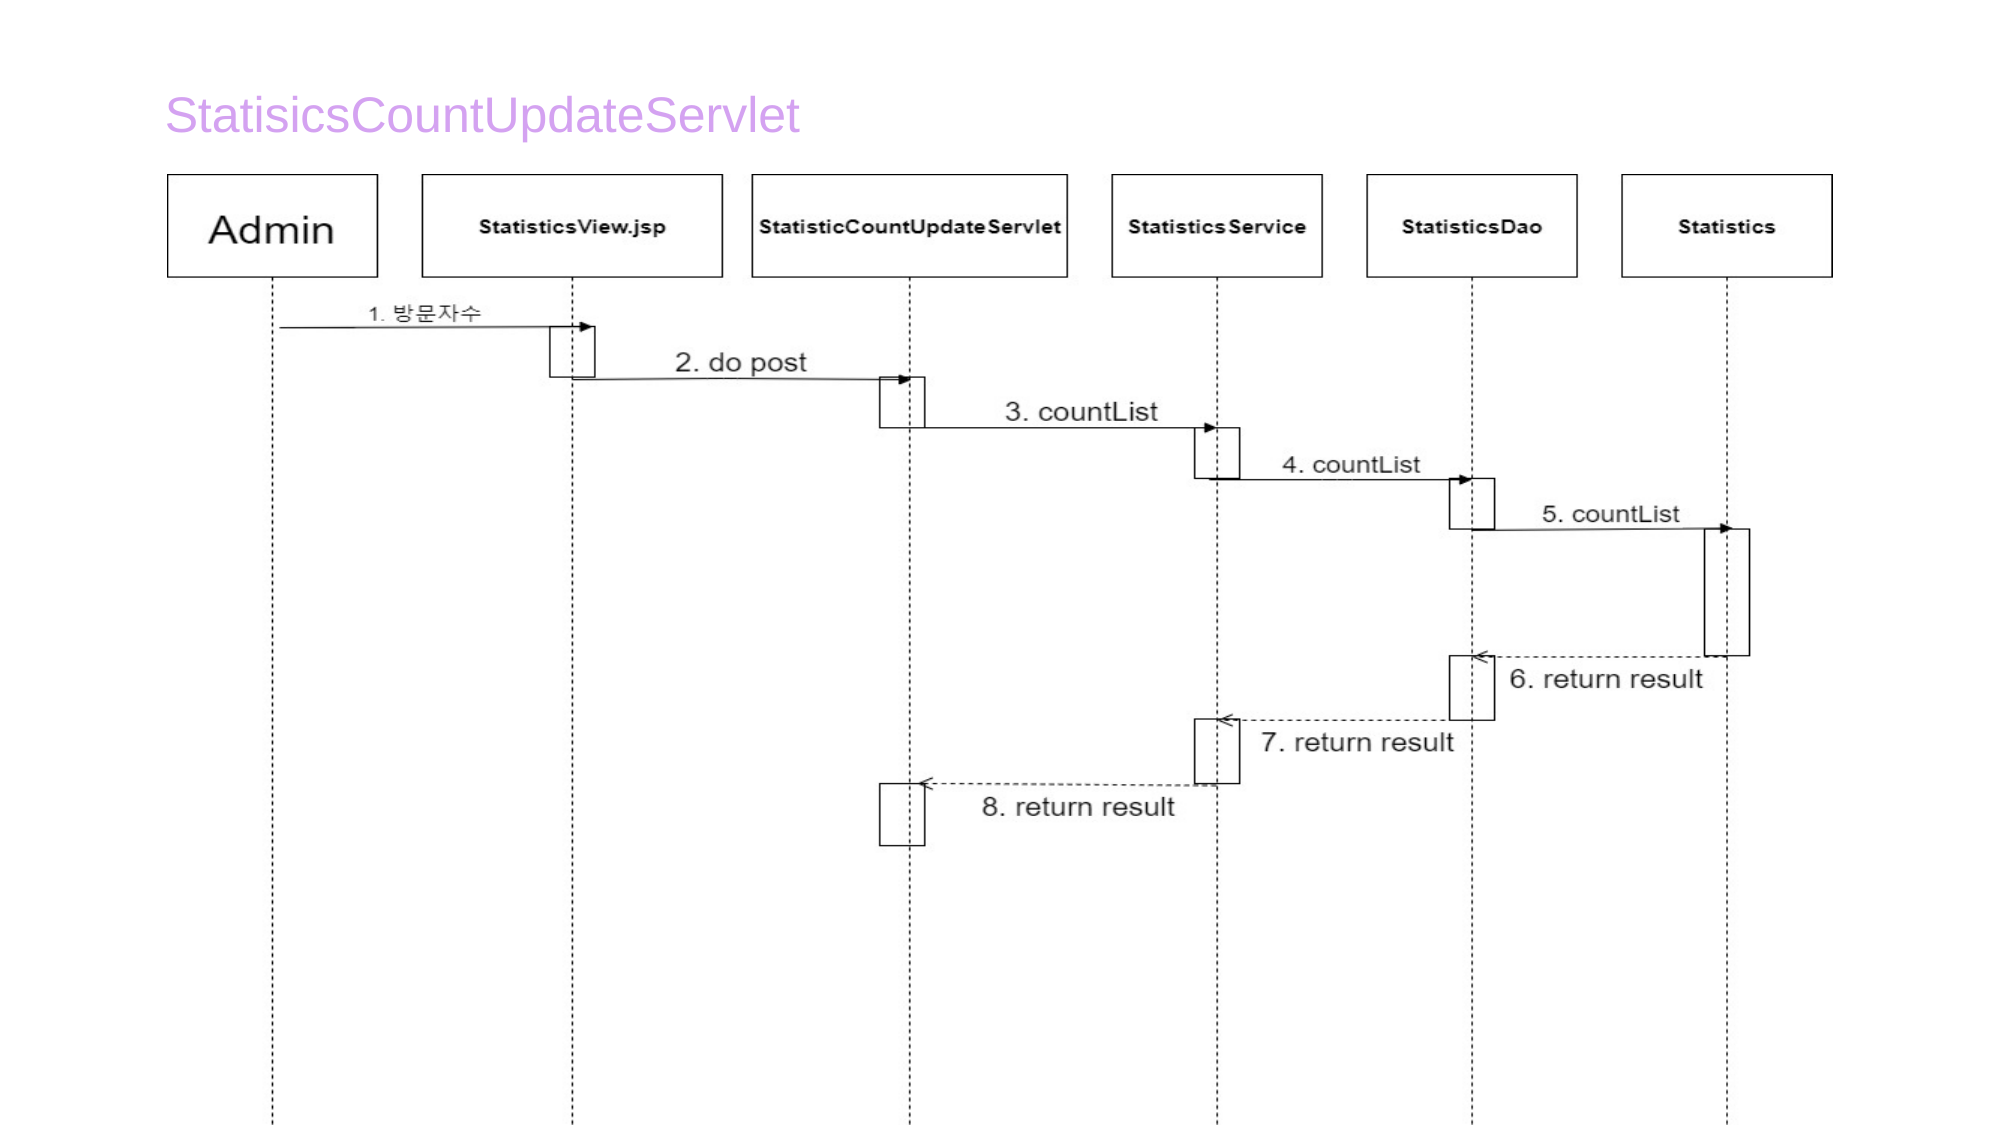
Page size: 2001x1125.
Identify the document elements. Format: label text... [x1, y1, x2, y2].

picture [167, 174, 1833, 1125]
text_box StatisicsCountUpdateServlet [150, 74, 925, 150]
